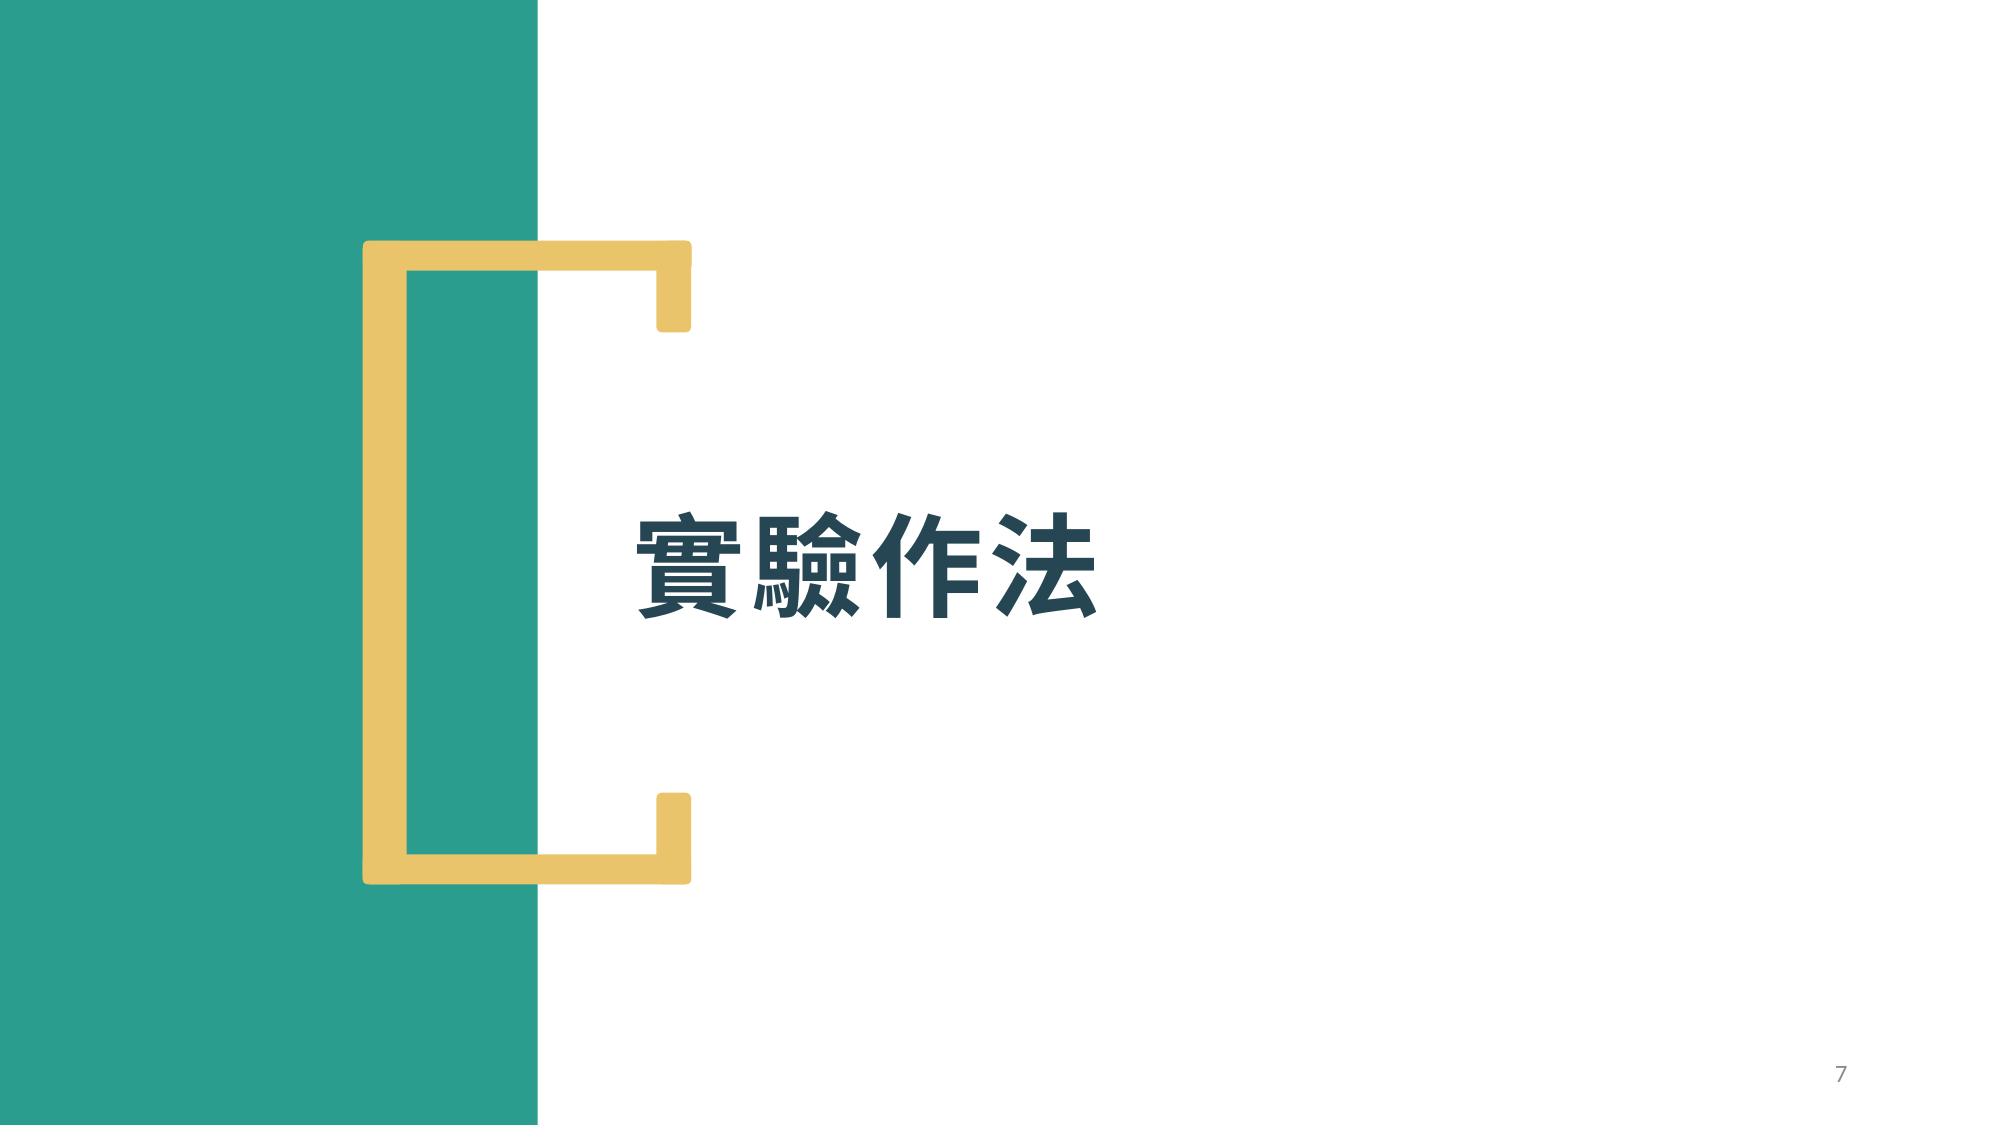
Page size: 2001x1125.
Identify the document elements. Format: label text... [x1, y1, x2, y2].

title 實驗作法 [617, 369, 2000, 775]
slide_number 7 [1412, 1042, 1863, 1103]
